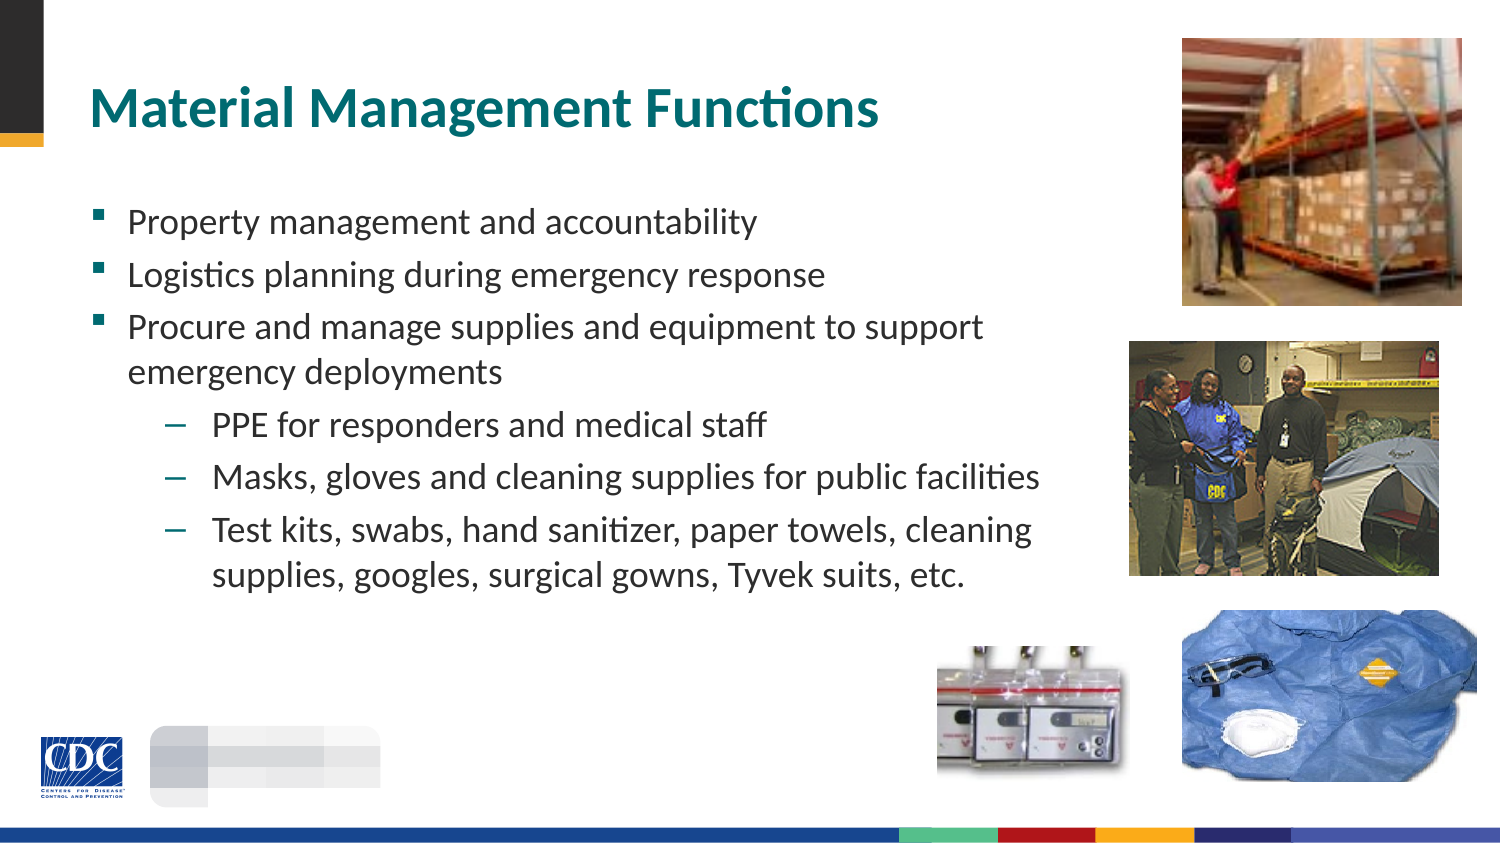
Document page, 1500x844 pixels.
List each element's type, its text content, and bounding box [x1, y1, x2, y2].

picture [1182, 610, 1477, 782]
picture [41, 737, 125, 798]
picture [937, 646, 1130, 782]
picture [1129, 340, 1439, 577]
picture [1182, 38, 1462, 306]
title Material Management Functions [75, 33, 1425, 147]
list Property management and accountability Logistics planning during emergency response Procure and manage supplies and equipment to support emergency deployments PPE for responders and medical staff Masks, gloves and cleaning supplies for public facilities Test kits, swabs, hand sanitizer, paper towels, cleaning supplies, googles, surgical gowns, Tyvek suits, etc. [75, 190, 1130, 739]
